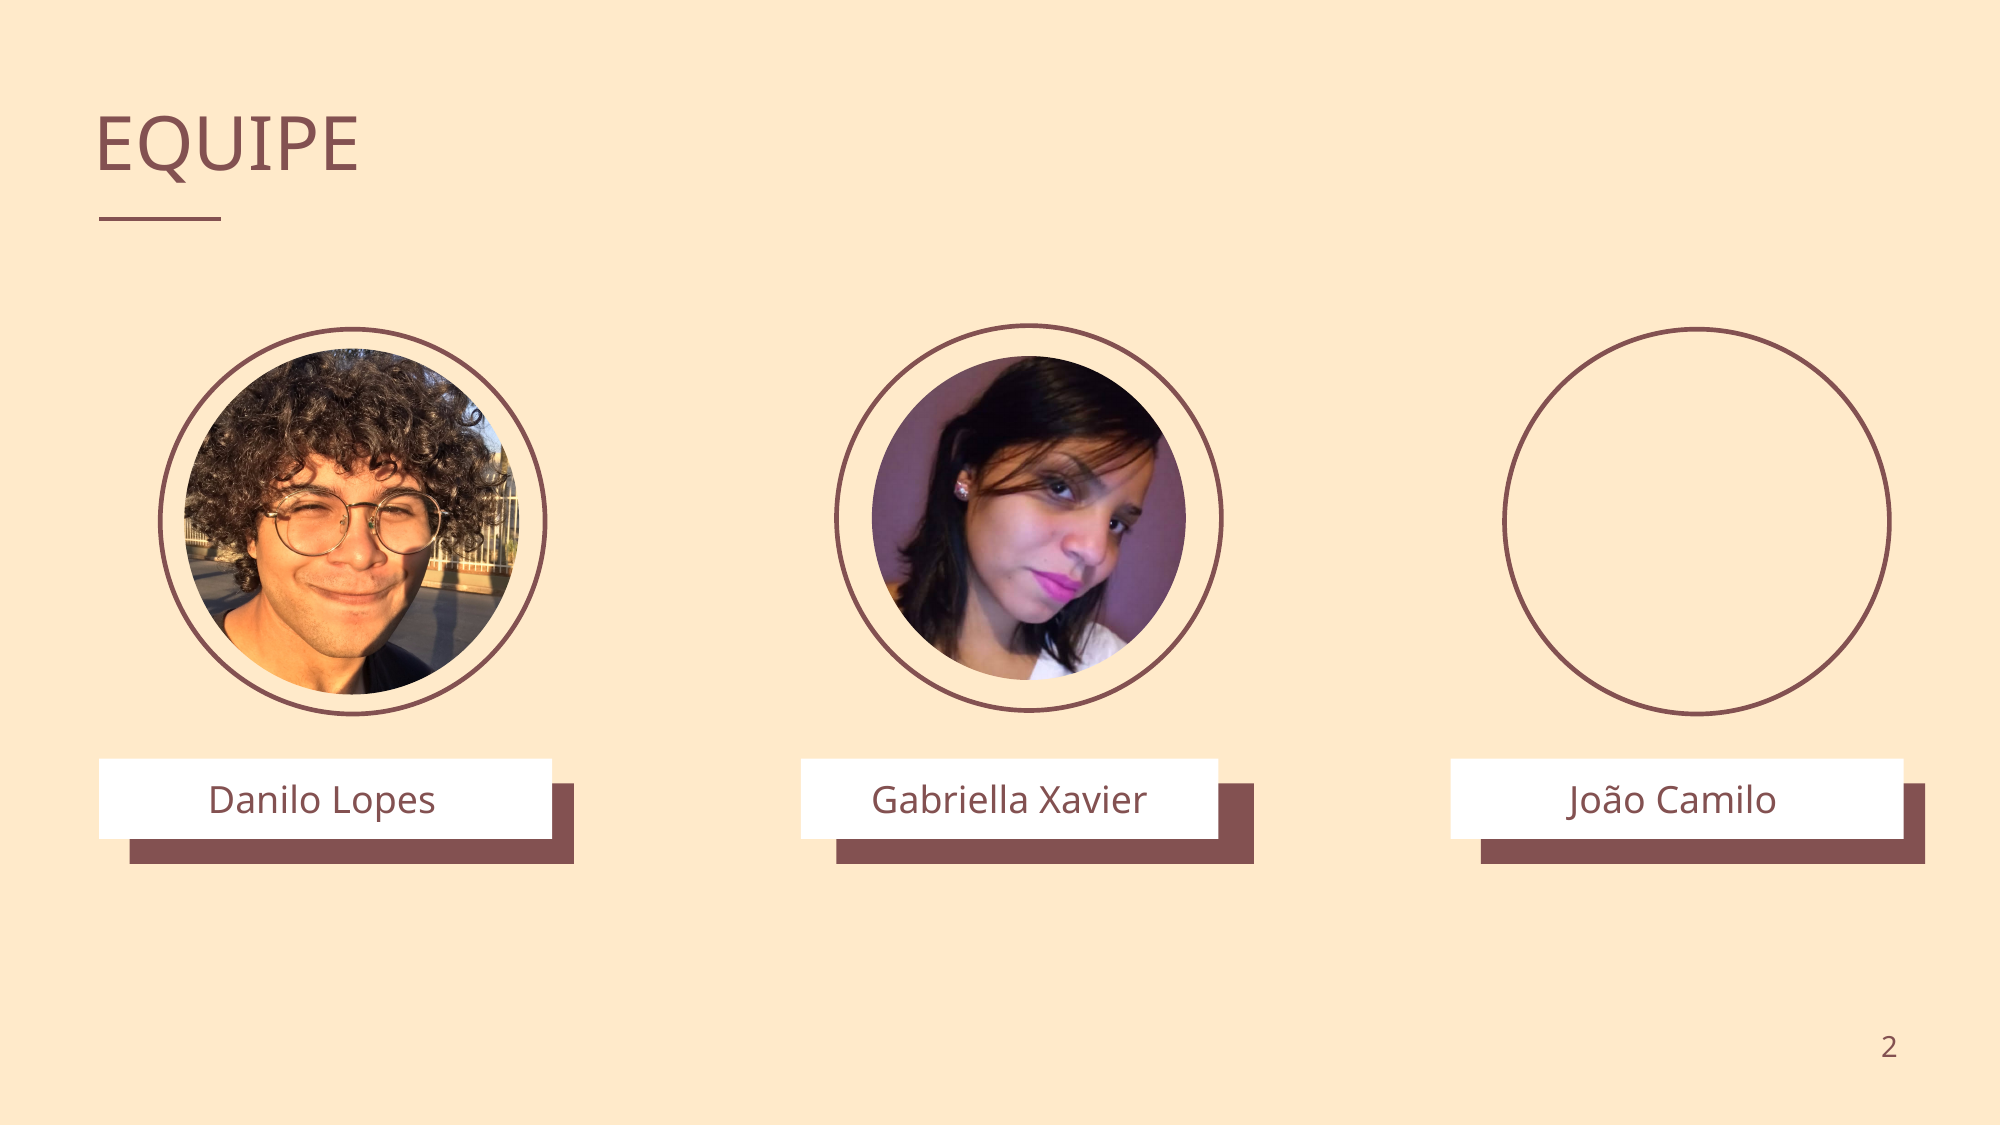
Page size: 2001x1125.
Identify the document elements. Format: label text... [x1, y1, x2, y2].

text_box [1449, 757, 1905, 840]
text_box [159, 426, 184, 617]
text_box [98, 757, 553, 840]
text_box [266, 695, 439, 716]
text_box Gabriella Xavier [817, 768, 1202, 829]
text_box [835, 782, 1255, 865]
text_box 2 [1843, 1020, 1935, 1071]
text_box [129, 782, 575, 865]
text_box [923, 324, 1135, 356]
text_box [267, 328, 439, 348]
text_box João Camilo [1480, 768, 1866, 829]
picture [871, 356, 1186, 680]
text_box [1186, 405, 1223, 631]
text_box [835, 406, 871, 630]
text_box [800, 757, 1219, 840]
text_box Danilo Lopes [129, 768, 515, 829]
text_box [923, 680, 1135, 712]
text_box EQUIPE [78, 87, 1573, 193]
picture [184, 348, 520, 695]
text_box [520, 424, 547, 619]
text_box [1503, 328, 1891, 716]
text_box [1480, 782, 1926, 865]
